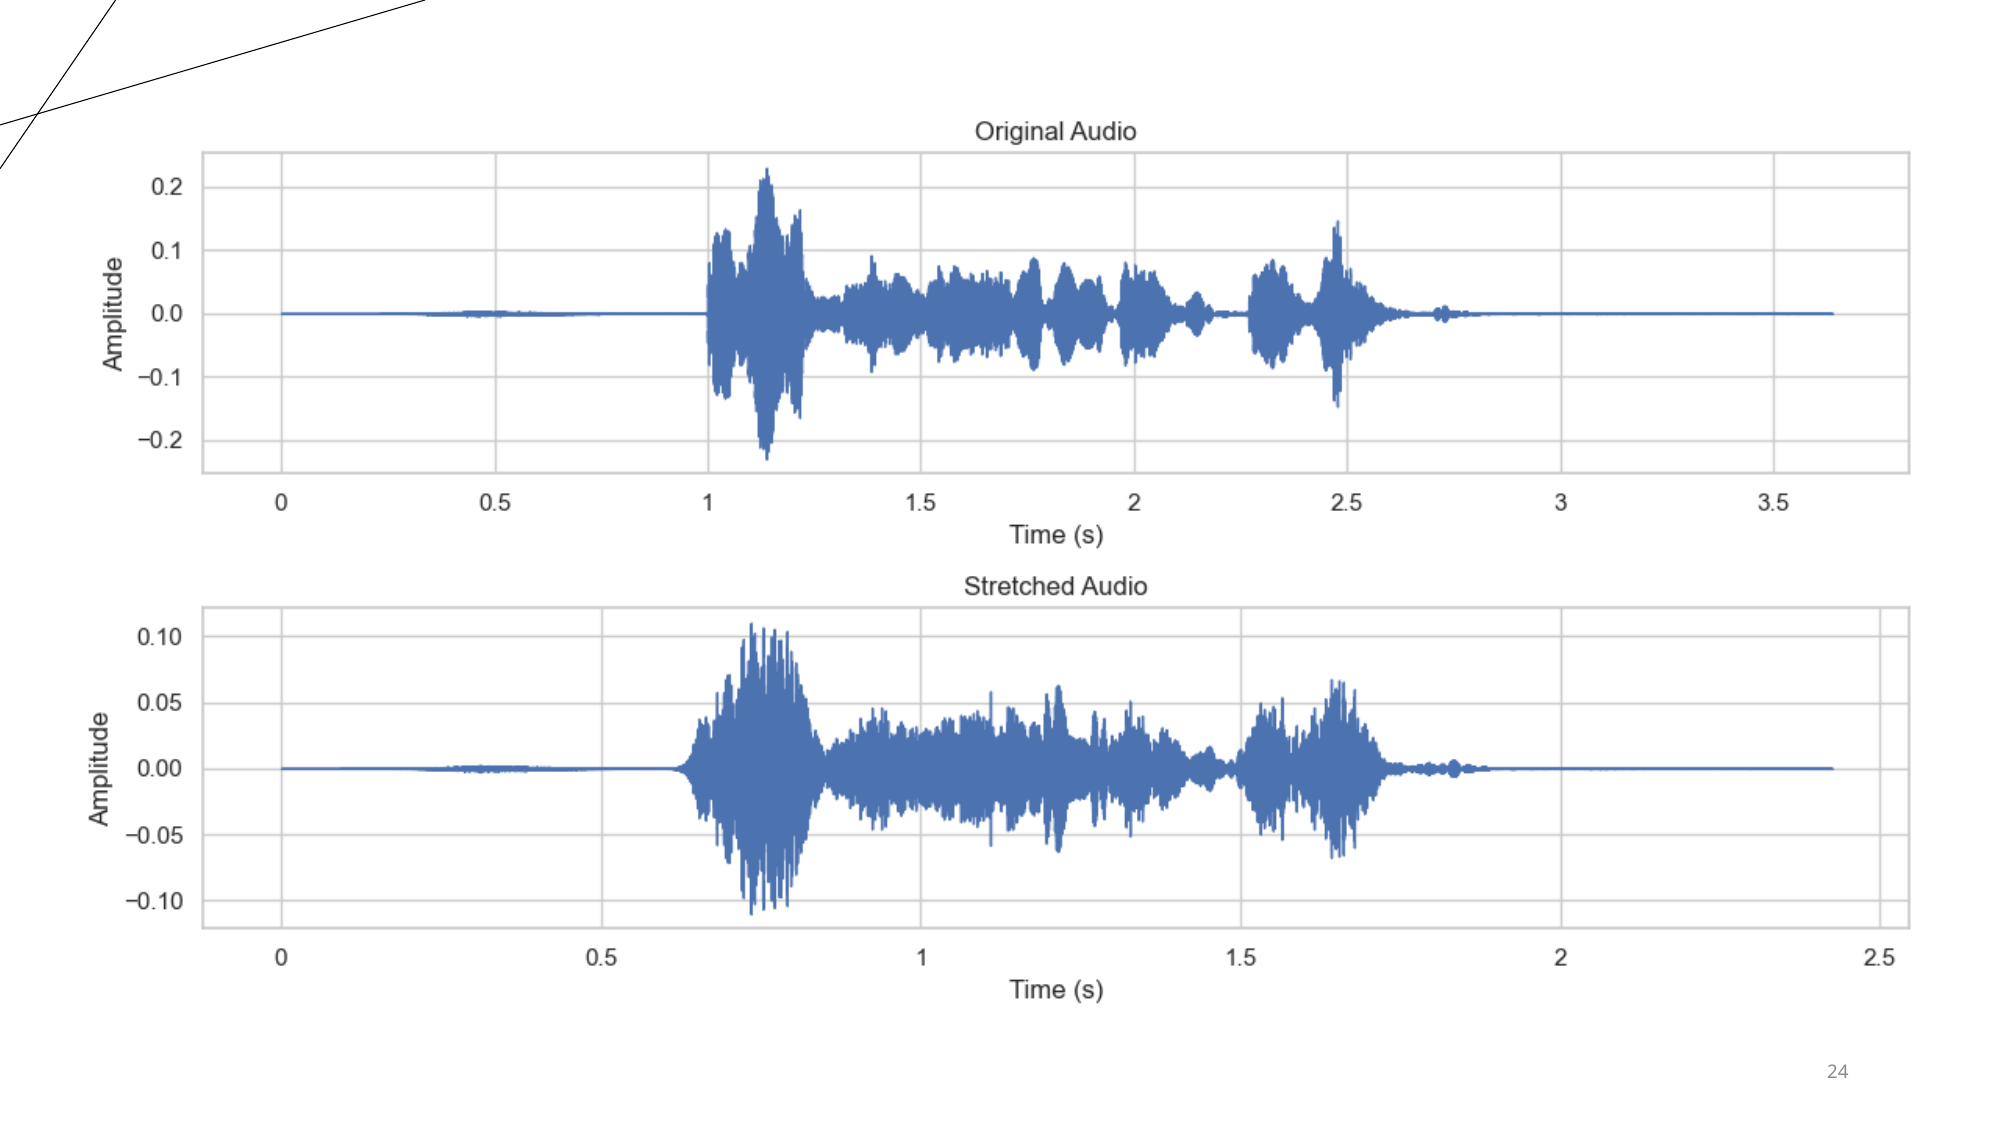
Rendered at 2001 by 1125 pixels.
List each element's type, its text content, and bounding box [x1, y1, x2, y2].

picture [74, 106, 1925, 1019]
slide_number 24 [1701, 1042, 1864, 1103]
